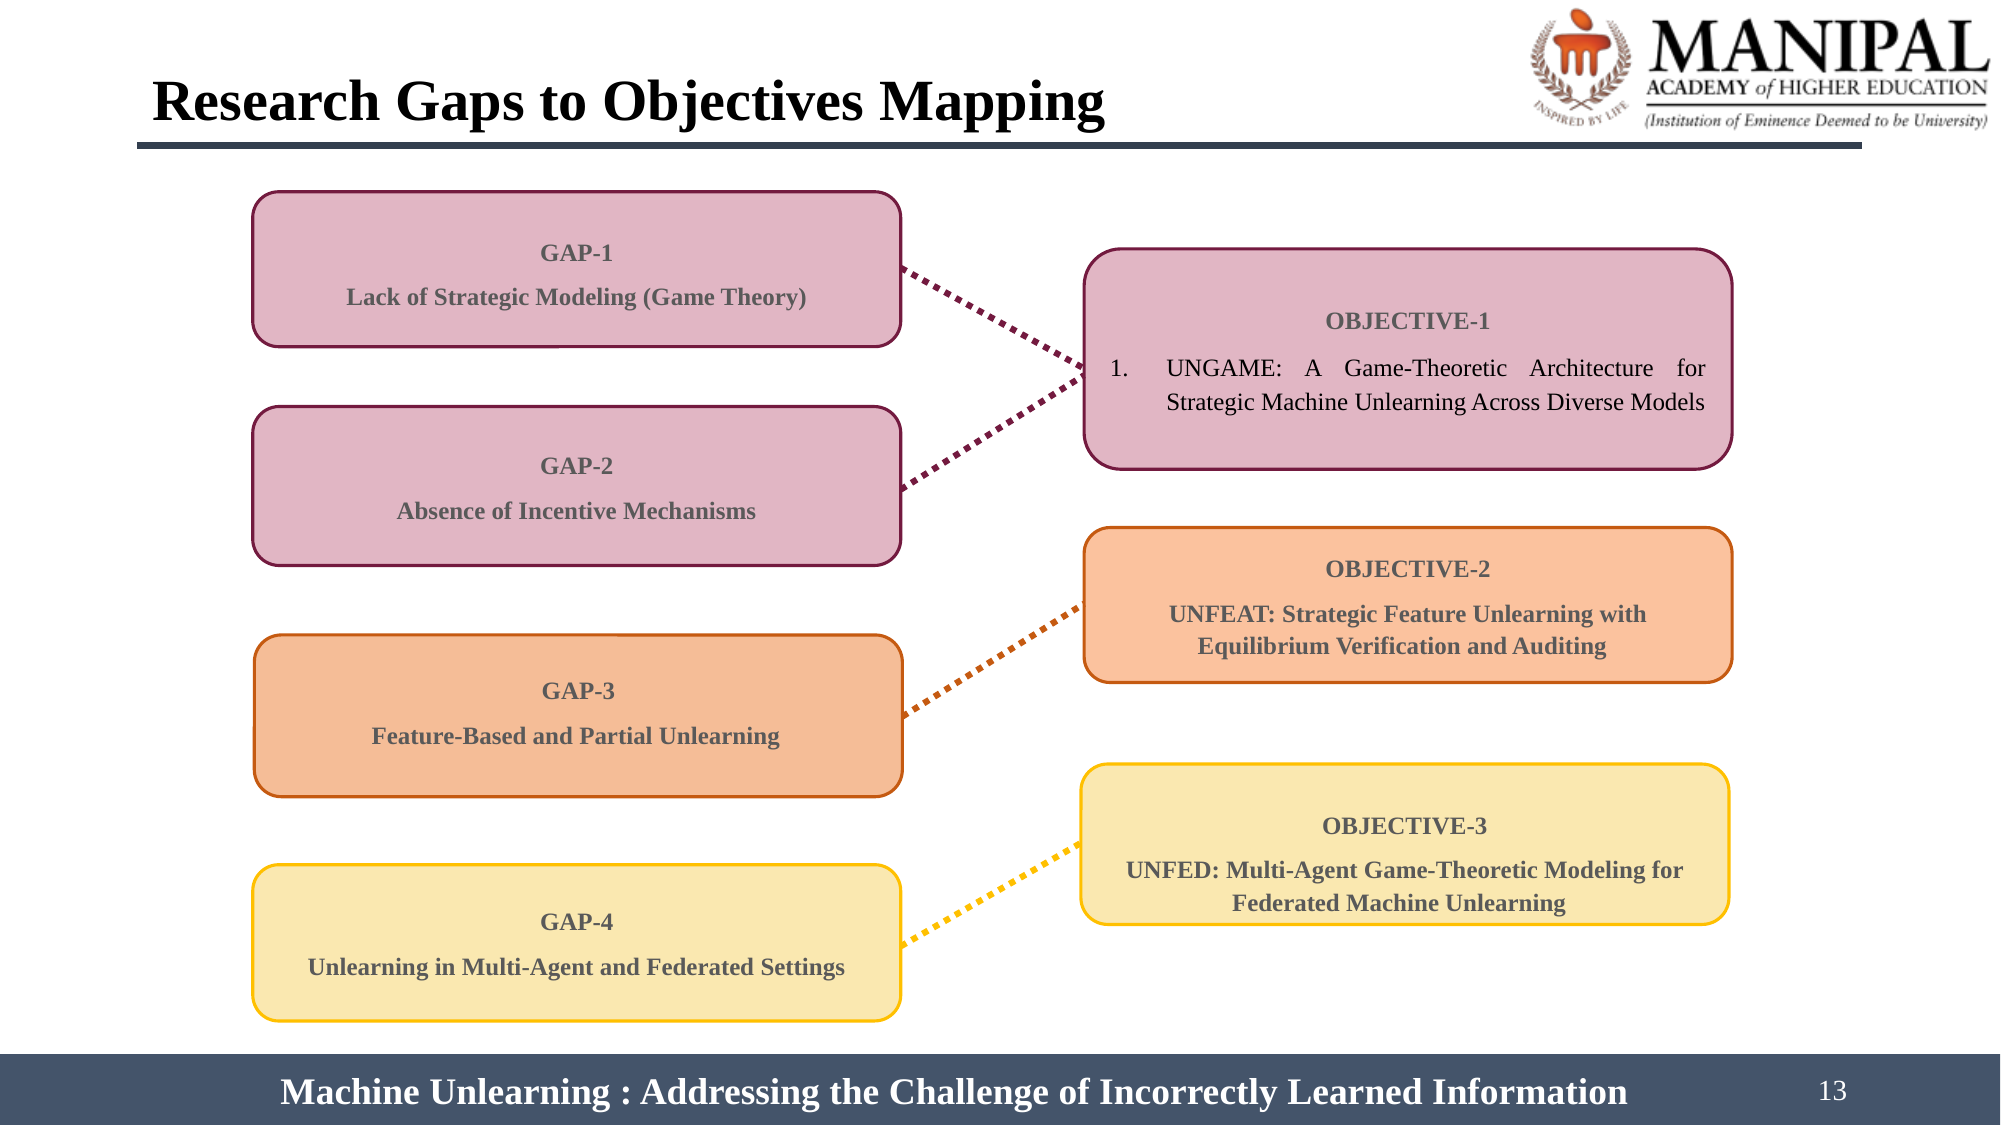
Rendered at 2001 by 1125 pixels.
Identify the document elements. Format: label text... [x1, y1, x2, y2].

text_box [252, 191, 1733, 1021]
picture [1523, 0, 2000, 139]
text_box Research Gaps to Objectives Mapping [137, 54, 1413, 140]
text_box Machine Unlearning : Addressing the Challenge of Incorrectly Learned Information [217, 1059, 1692, 1119]
slide_number 13 [1692, 1059, 1863, 1119]
